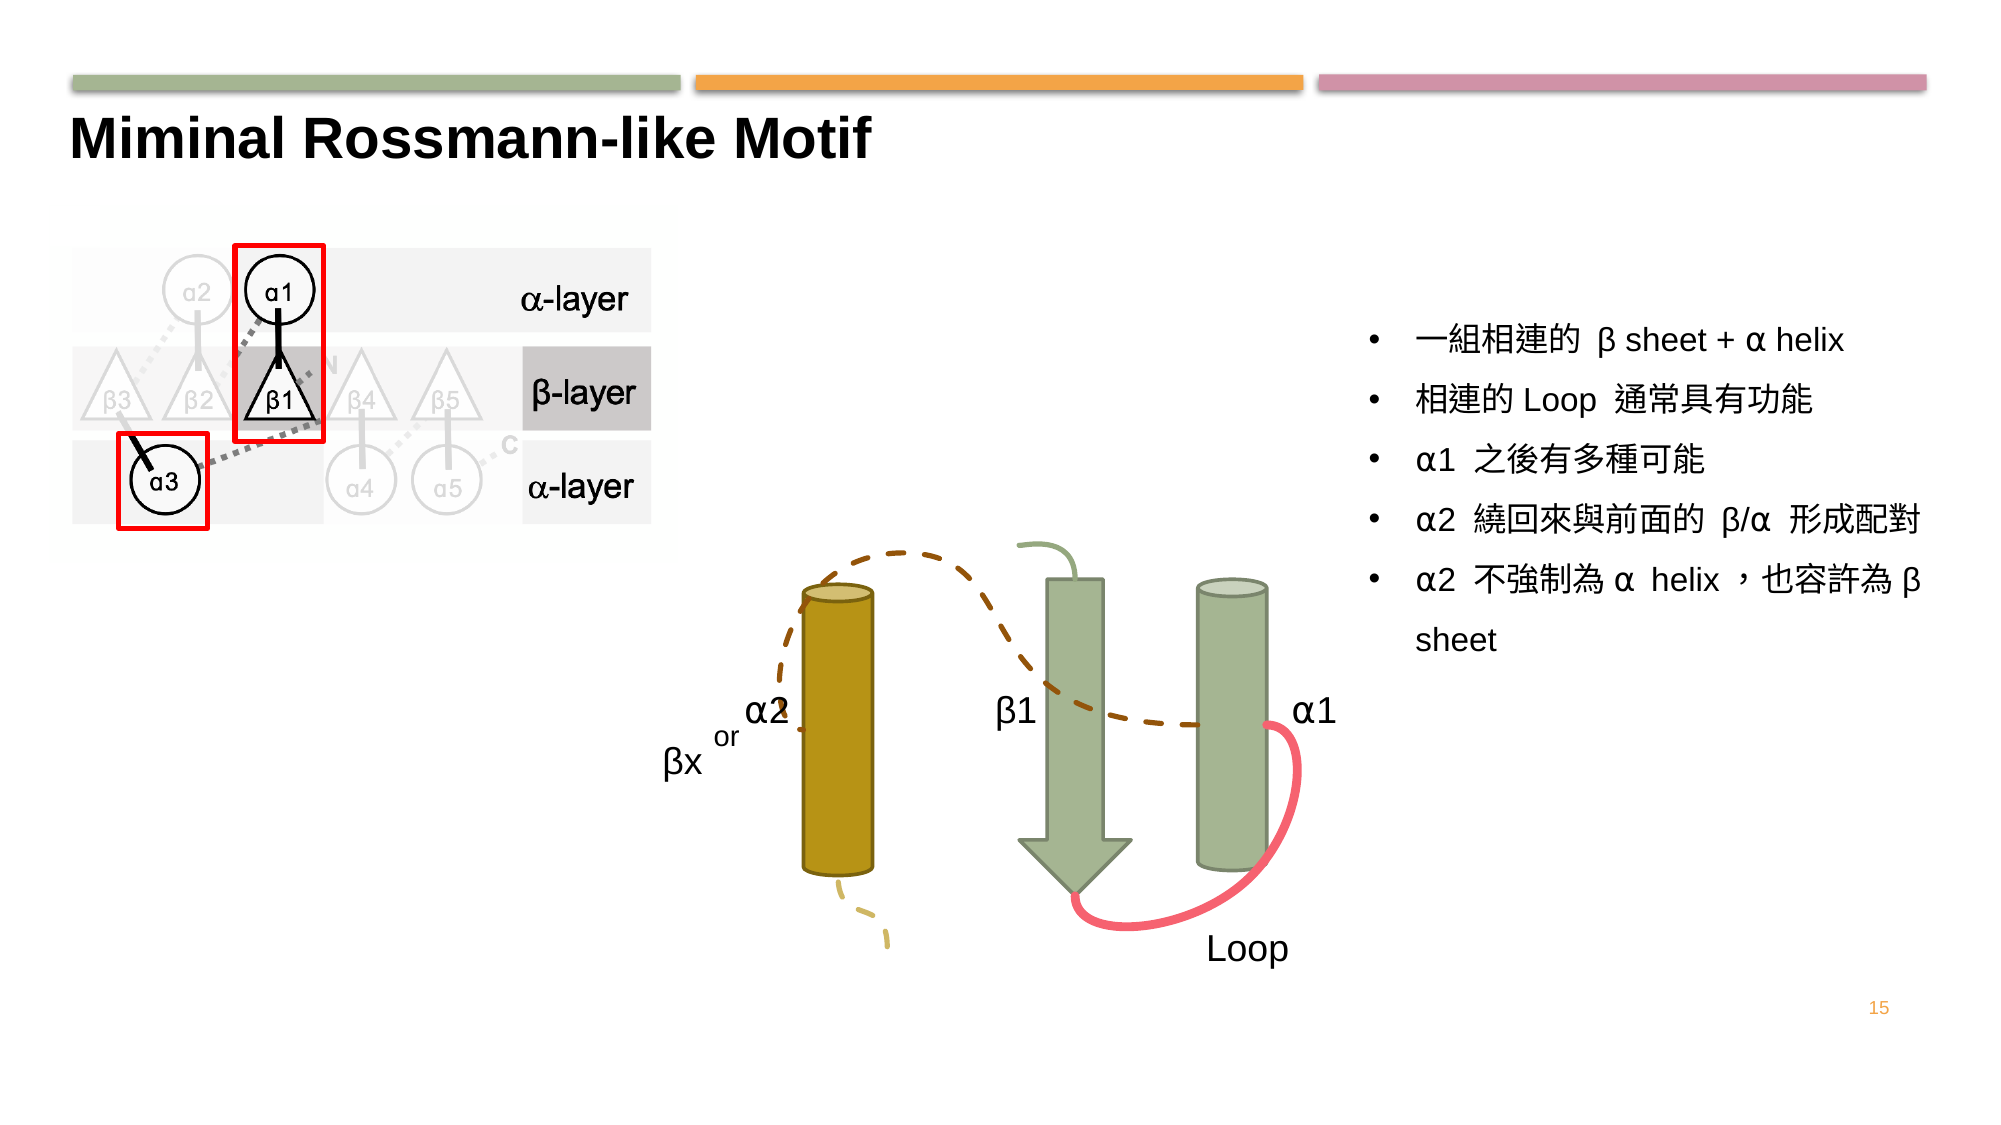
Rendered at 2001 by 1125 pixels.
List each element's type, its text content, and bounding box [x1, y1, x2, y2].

text_box Miminal Rossmann-like Motif [54, 92, 888, 178]
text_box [49, 205, 678, 563]
slide_number 15 [1732, 977, 1905, 1037]
text_box Loop [1191, 958, 1323, 977]
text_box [645, 544, 1352, 948]
text_box 一組相連的 β sheet + ⍺ helix 相連的Loop 通常具有功能 ⍺1 之後有多種可能 ⍺2 繞回來與前面的 β/⍺ 形成配對 ⍺2 不強制為 ⍺ helix，也容許為β sheet [1353, 291, 2000, 666]
